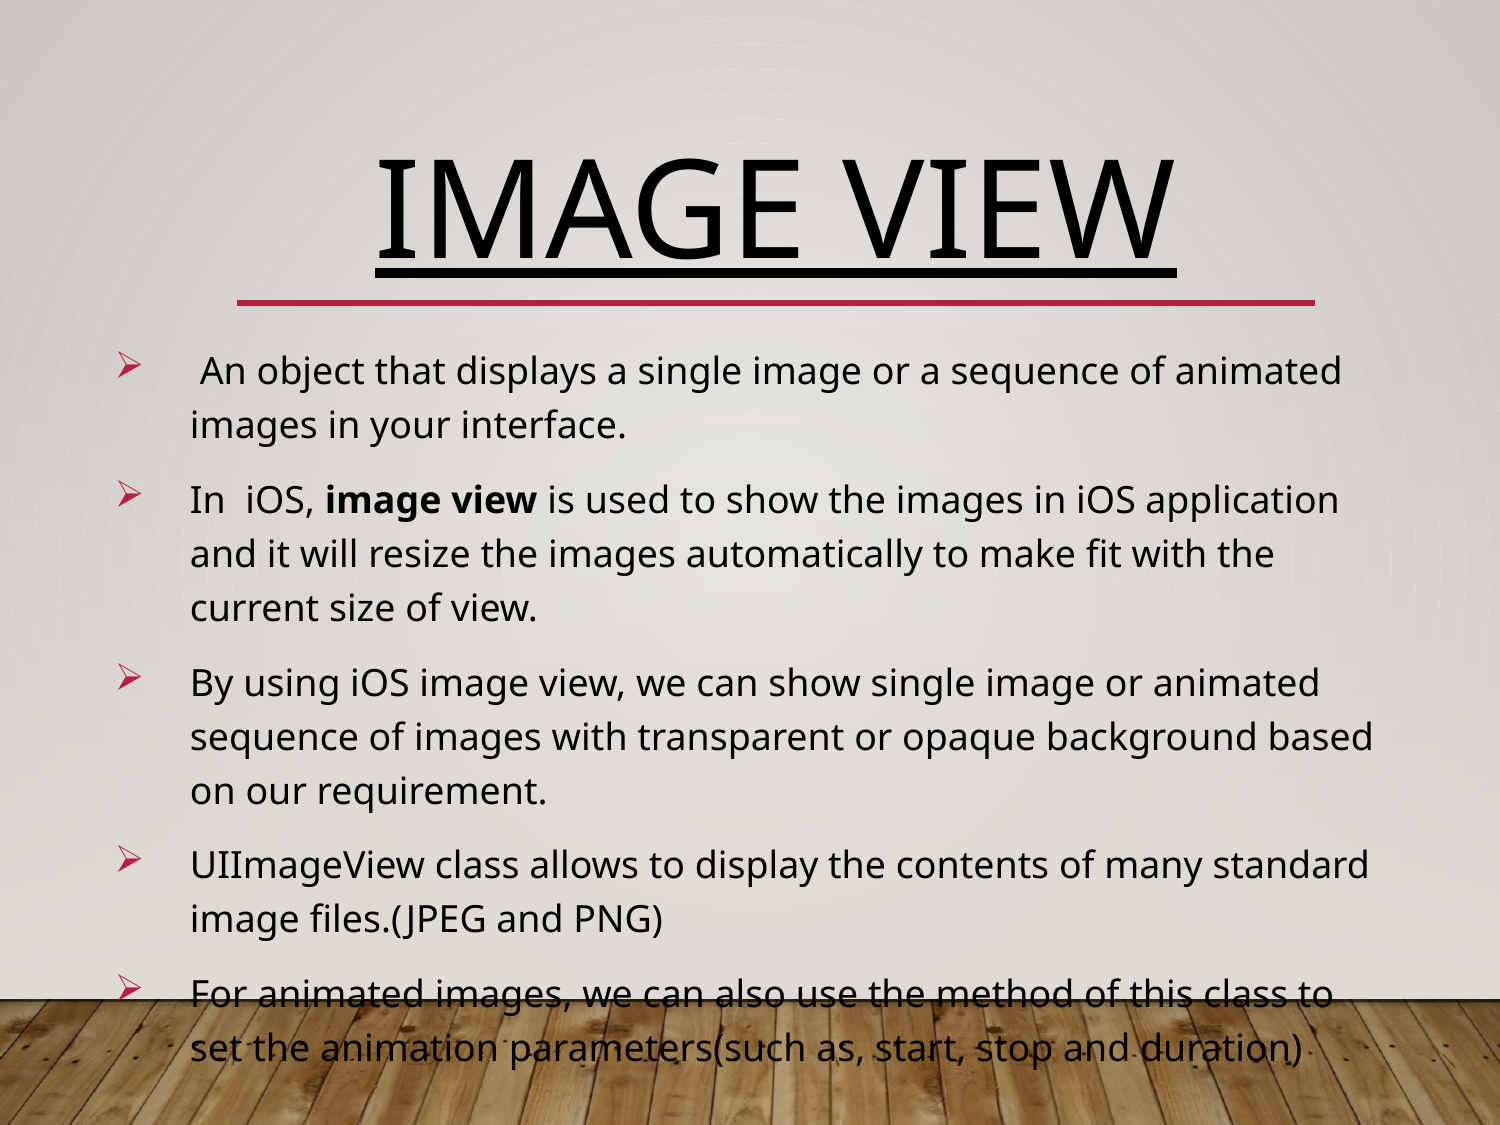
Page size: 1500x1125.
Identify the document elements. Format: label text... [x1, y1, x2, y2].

title IMAGE VIEW [236, 131, 1315, 305]
list An object that displays a single image or a sequence of animated images in your interface. In iOS, image view is used to show the images in iOS application and it will resize the images automatically to make fit with the current size of view. By using iOS image view, we can show single image or animated sequence of images with transparent or opaque background based on our requirement. UIImageView class allows to display the contents of many standard image files.(JPEG and PNG) For animated images, we can also use the method of this class to set the animation parameters(such as, start, stop and duration) [99, 330, 1400, 897]
picture [0, 999, 1500, 1125]
